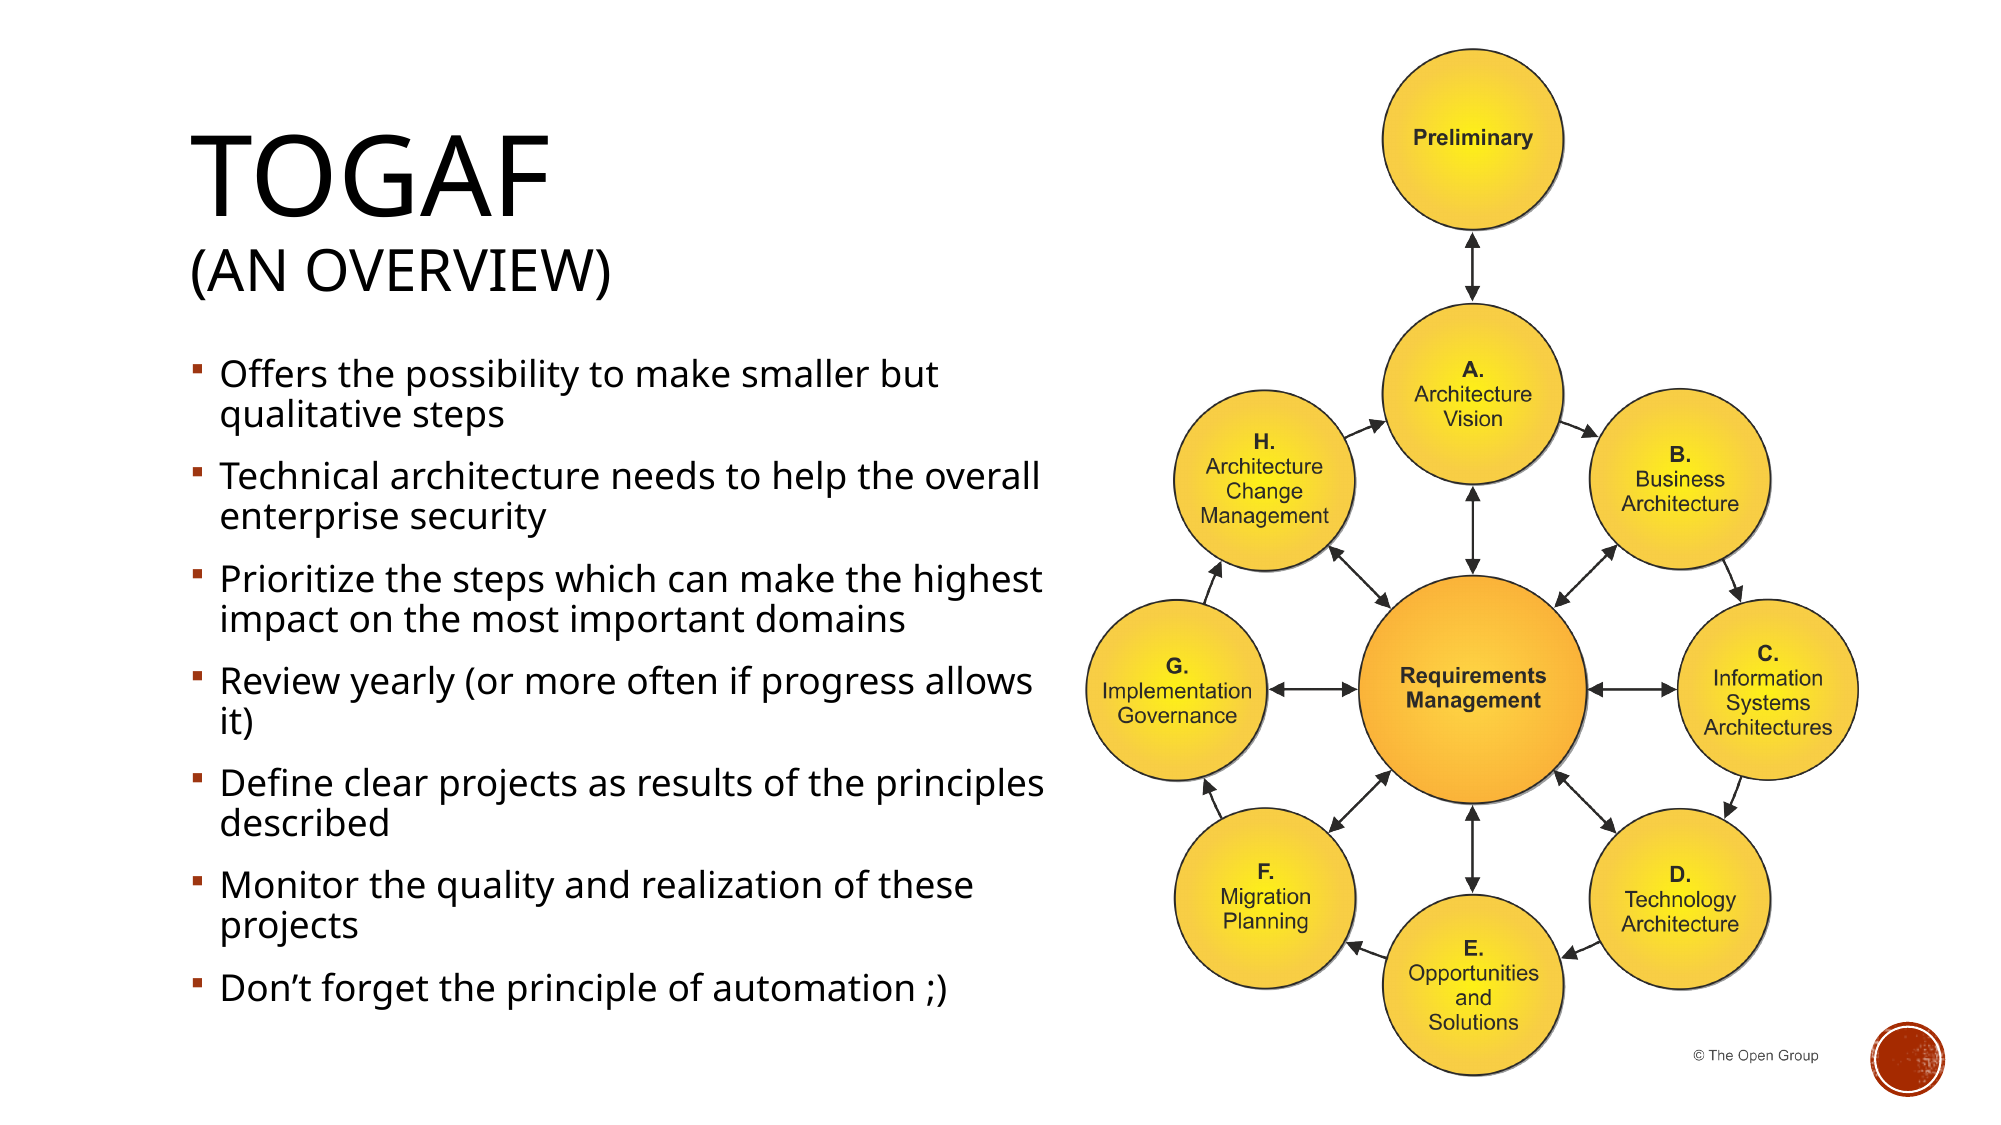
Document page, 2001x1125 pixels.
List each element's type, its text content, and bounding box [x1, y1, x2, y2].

title togaf (an overview) [175, 79, 1084, 344]
picture [1084, 47, 1859, 1077]
list Offers the possibility to make smaller but qualitative steps Technical architecture needs to help the overall enterprise security Prioritize the steps which can make the highest impact on the most important domains Review yearly (or more often if progress allows it) Define clear projects as results of the principles described Monitor the quality and realization of these projects Don’t forget the principle of automation ;) [175, 348, 1066, 1058]
